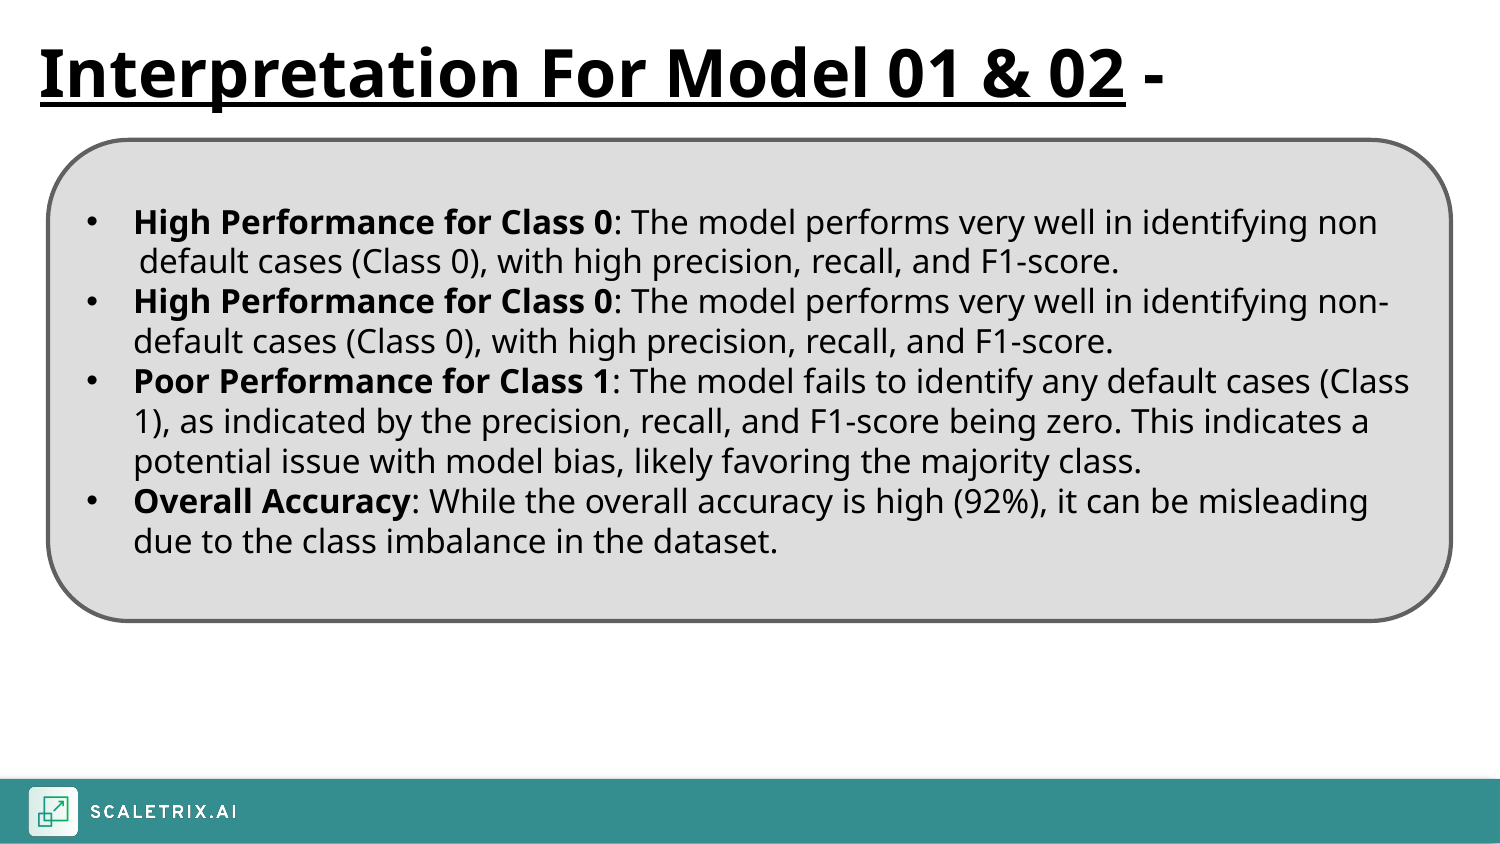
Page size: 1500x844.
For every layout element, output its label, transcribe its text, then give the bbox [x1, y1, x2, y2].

text_box High Performance for Class 0: The model performs very well in identifying non default cases (Class 0), with high precision, recall, and F1-score. High Performance for Class 0: The model performs very well in identifying non-default cases (Class 0), with high precision, recall, and F1-score. Poor Performance for Class 1: The model fails to identify any default cases (Class 1), as indicated by the precision, recall, and F1-score being zero. This indicates a potential issue with model bias, likely favoring the majority class. Overall Accuracy: While the overall accuracy is high (92%), it can be misleading due to the class imbalance in the dataset. [45, 137, 1454, 624]
picture [0, 783, 266, 844]
text_box Interpretation For Model 01 & 02 - [24, 23, 1476, 118]
